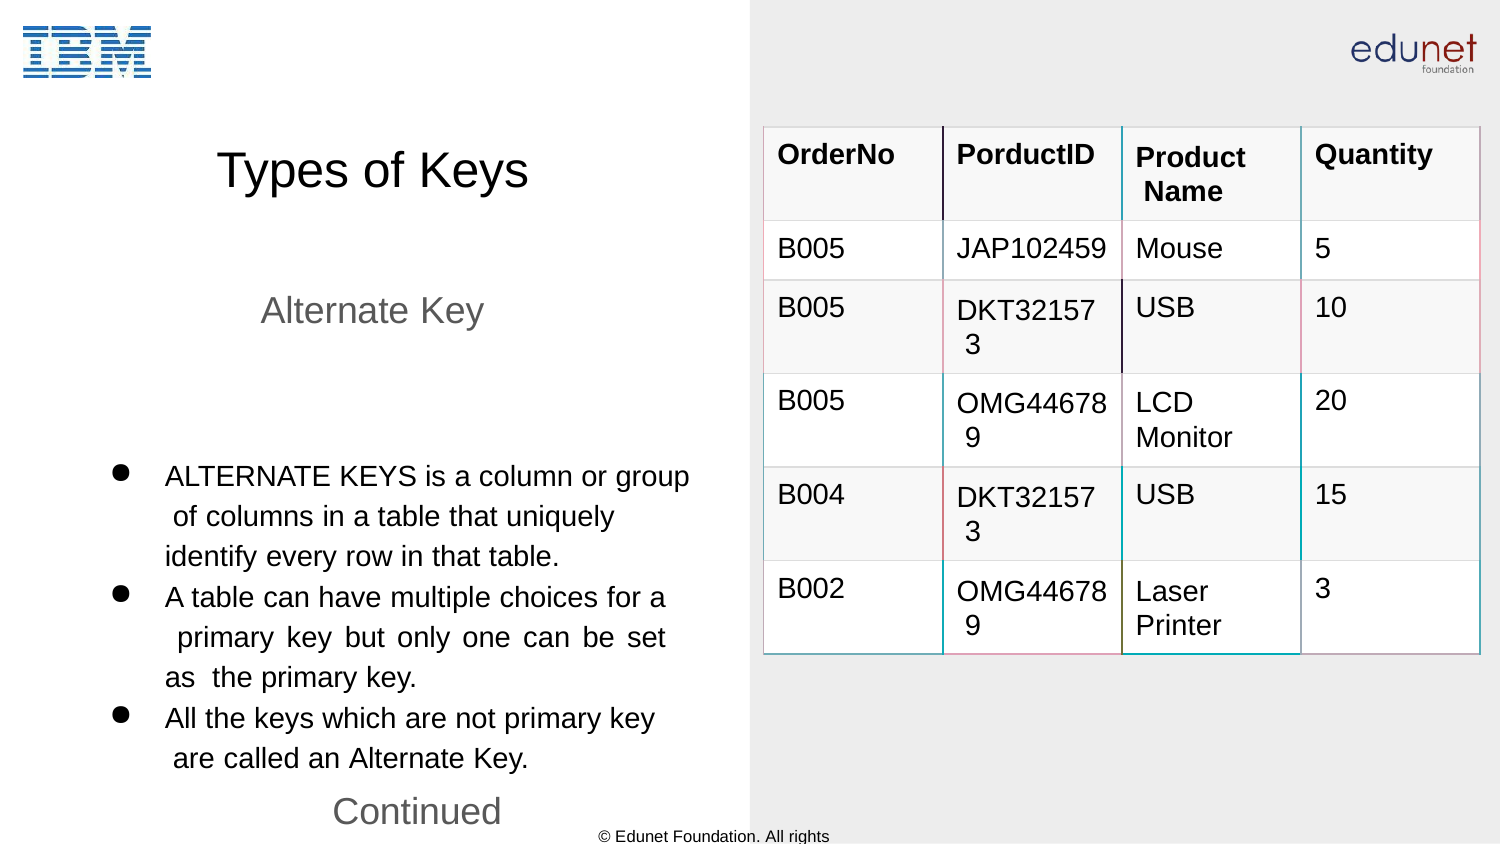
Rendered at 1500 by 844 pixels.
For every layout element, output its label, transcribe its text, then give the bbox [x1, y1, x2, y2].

picture [23, 26, 151, 78]
footer © Edunet Foundation. All rights reserved. [596, 825, 744, 844]
text_box ALTERNATE KEYS is a column or group of columns in a table that uniquely identify every row in that table. A table can have multiple choices for a primary key but only one can be set as the primary key. All the keys which are not primary key are called an Alternate Key. [107, 449, 692, 775]
text_box Alternate Key [258, 283, 488, 331]
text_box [749, 0, 1500, 844]
title Types of Keys [214, 135, 532, 279]
text_box Continued [330, 788, 506, 833]
